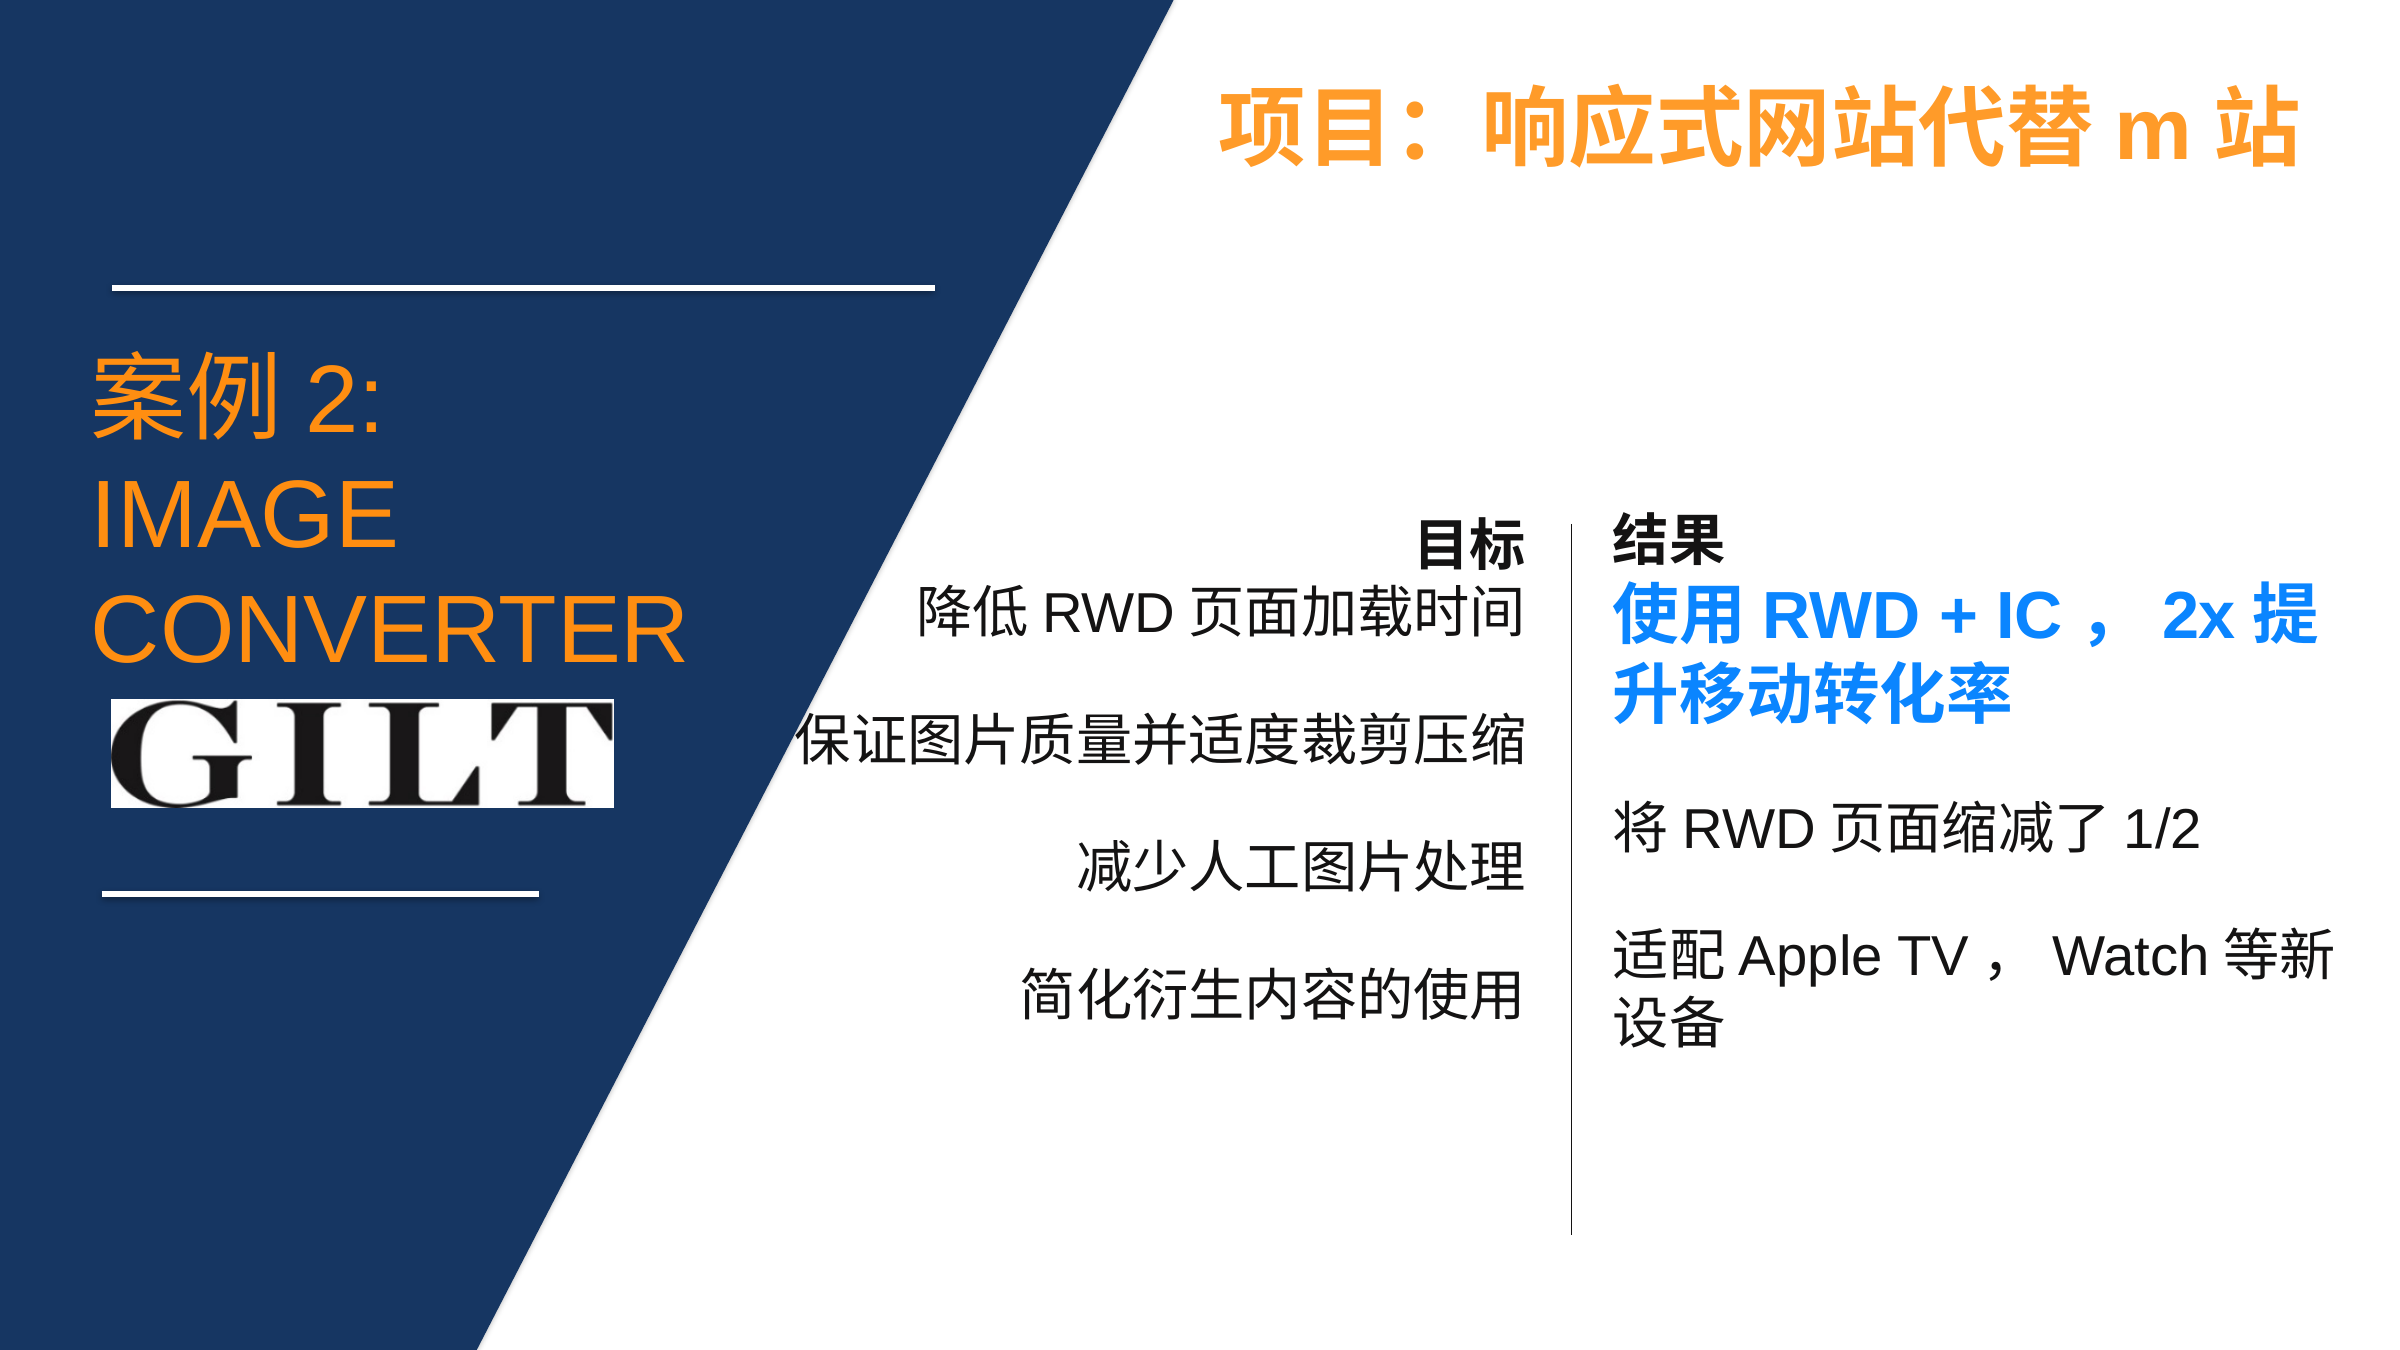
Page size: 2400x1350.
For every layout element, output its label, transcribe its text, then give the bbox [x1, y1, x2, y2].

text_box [1571, 496, 2361, 1235]
text_box 项目：响应式网站代替m站 [1181, 60, 2400, 391]
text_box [0, 0, 1176, 1350]
text_box 目标 降低RWD页面加载时间 保证图片质量并适度裁剪压缩 减少人工图片处理 简化衍生内容的使用 [1181, 497, 1550, 1039]
